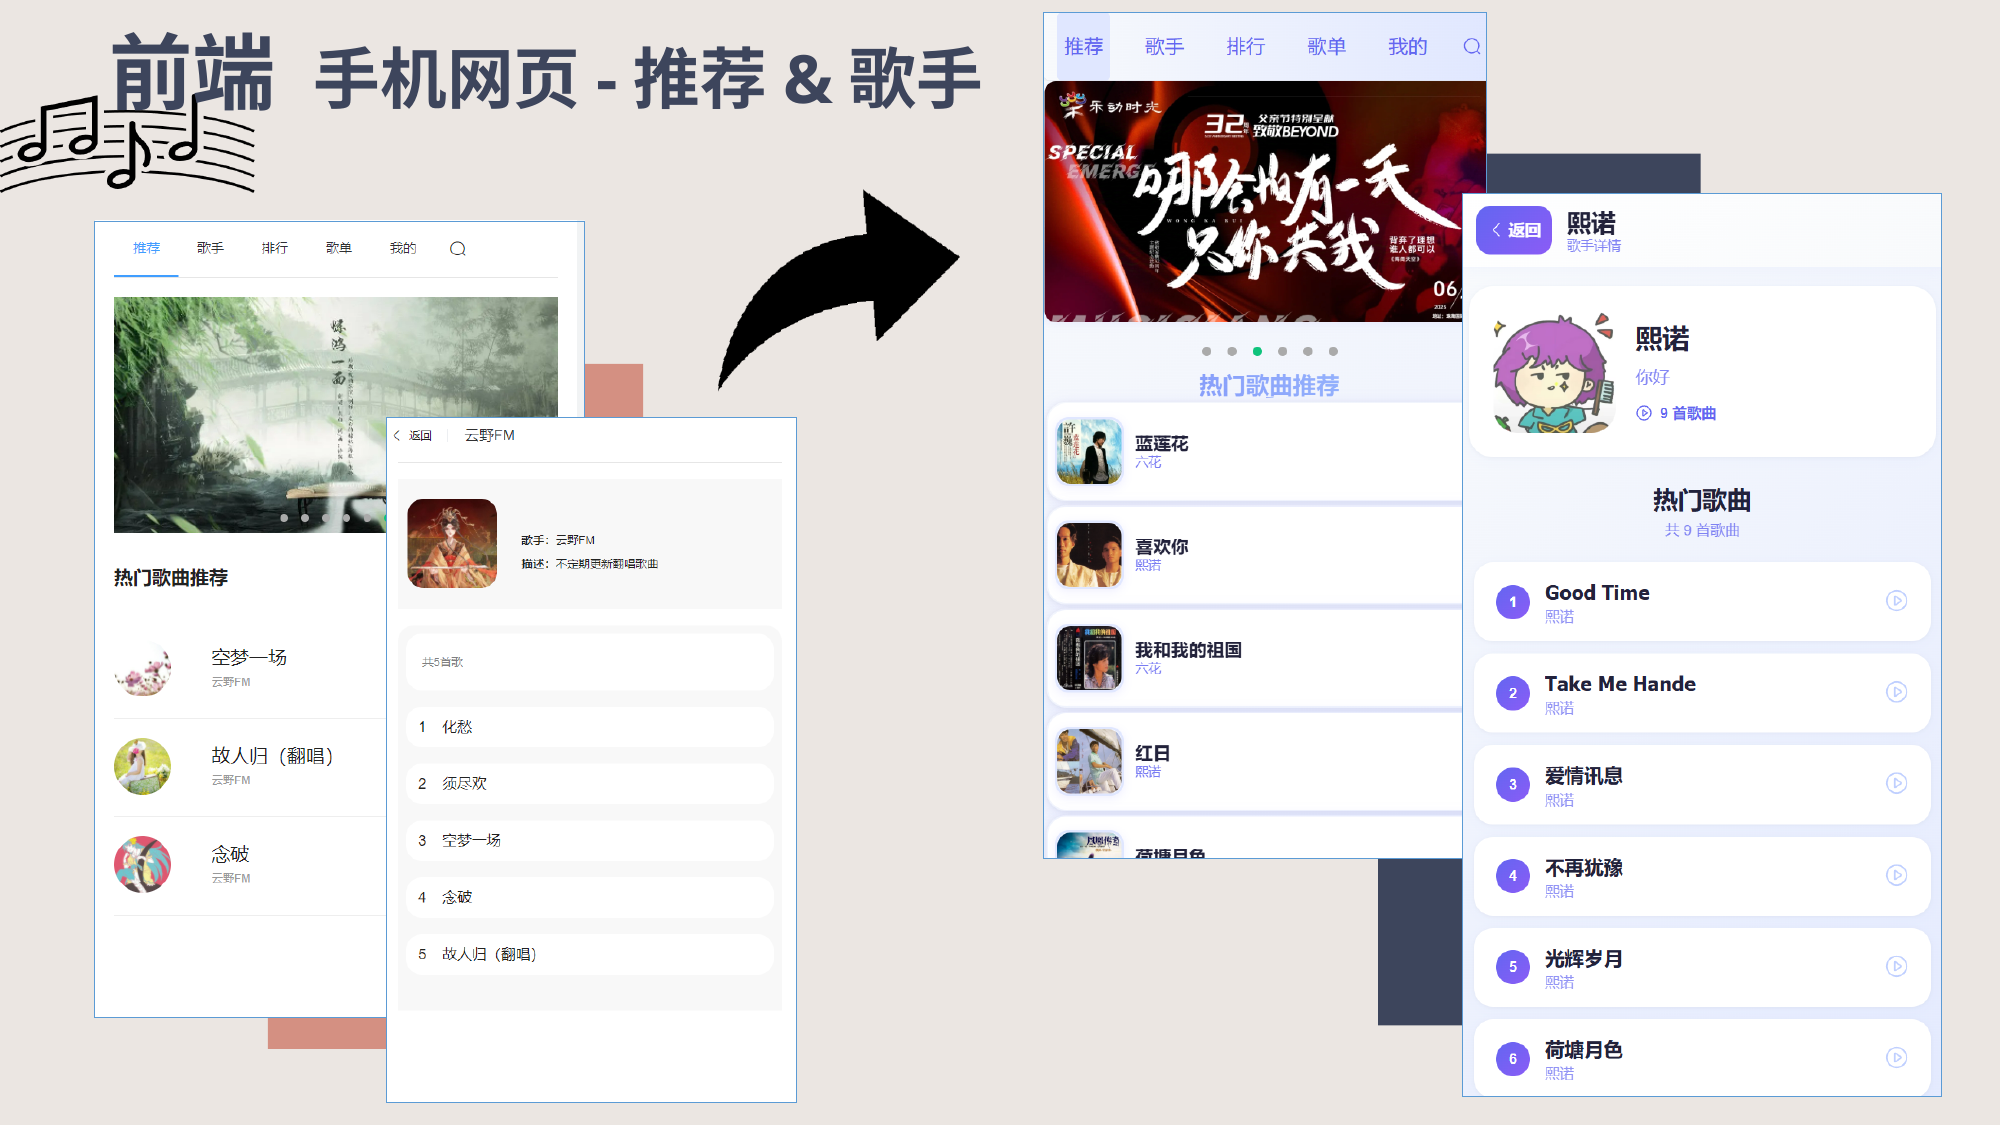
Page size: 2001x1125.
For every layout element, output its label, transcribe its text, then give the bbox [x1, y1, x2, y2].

picture [0, 26, 1000, 1103]
text_box [1487, 153, 1702, 193]
text_box [1377, 859, 1462, 1026]
text_box [585, 363, 644, 417]
picture [1043, 12, 1942, 1097]
text_box [267, 1018, 386, 1050]
text_box 前端 手机网页-推荐&歌手 [94, 12, 1043, 128]
